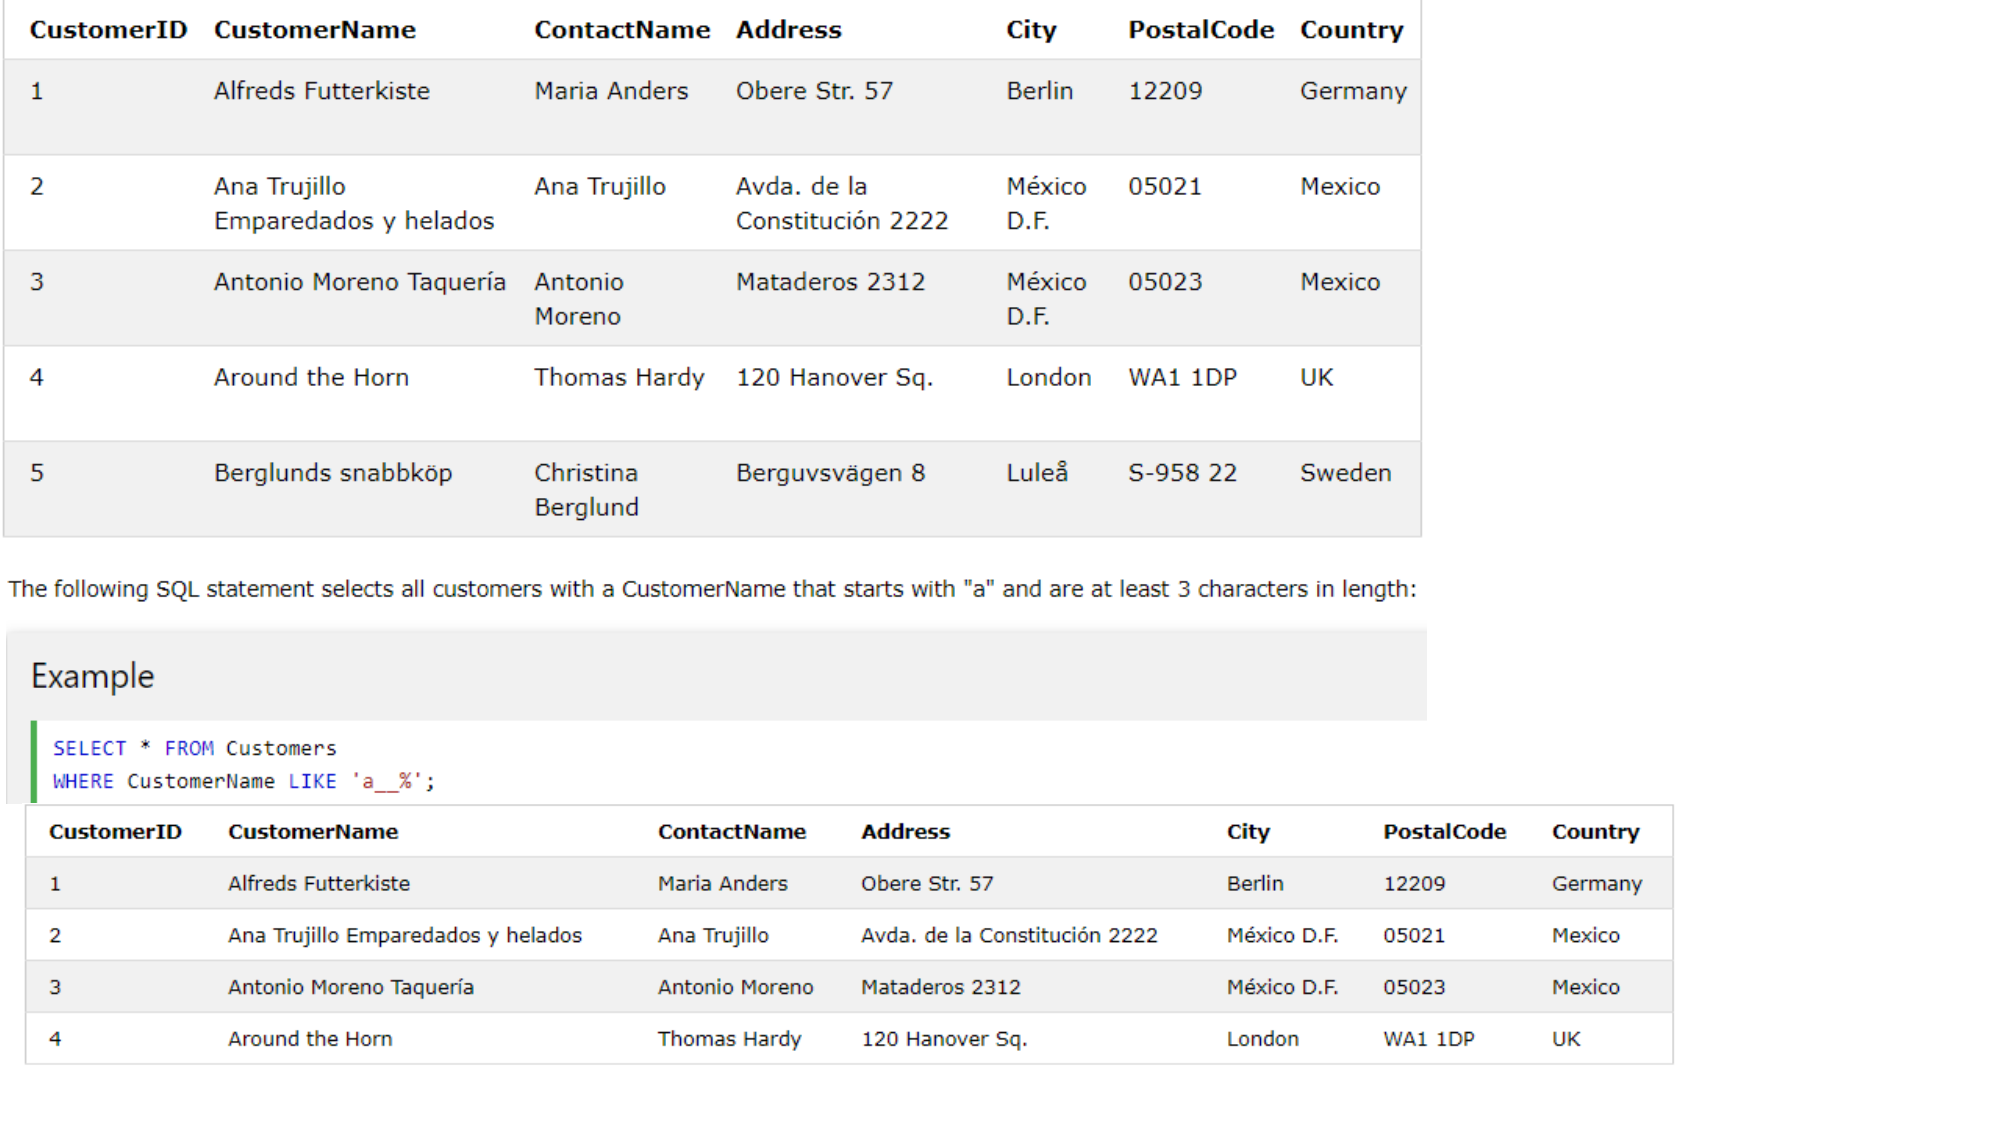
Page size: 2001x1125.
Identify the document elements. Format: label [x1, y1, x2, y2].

picture [0, 0, 1427, 544]
picture [6, 572, 1682, 1076]
